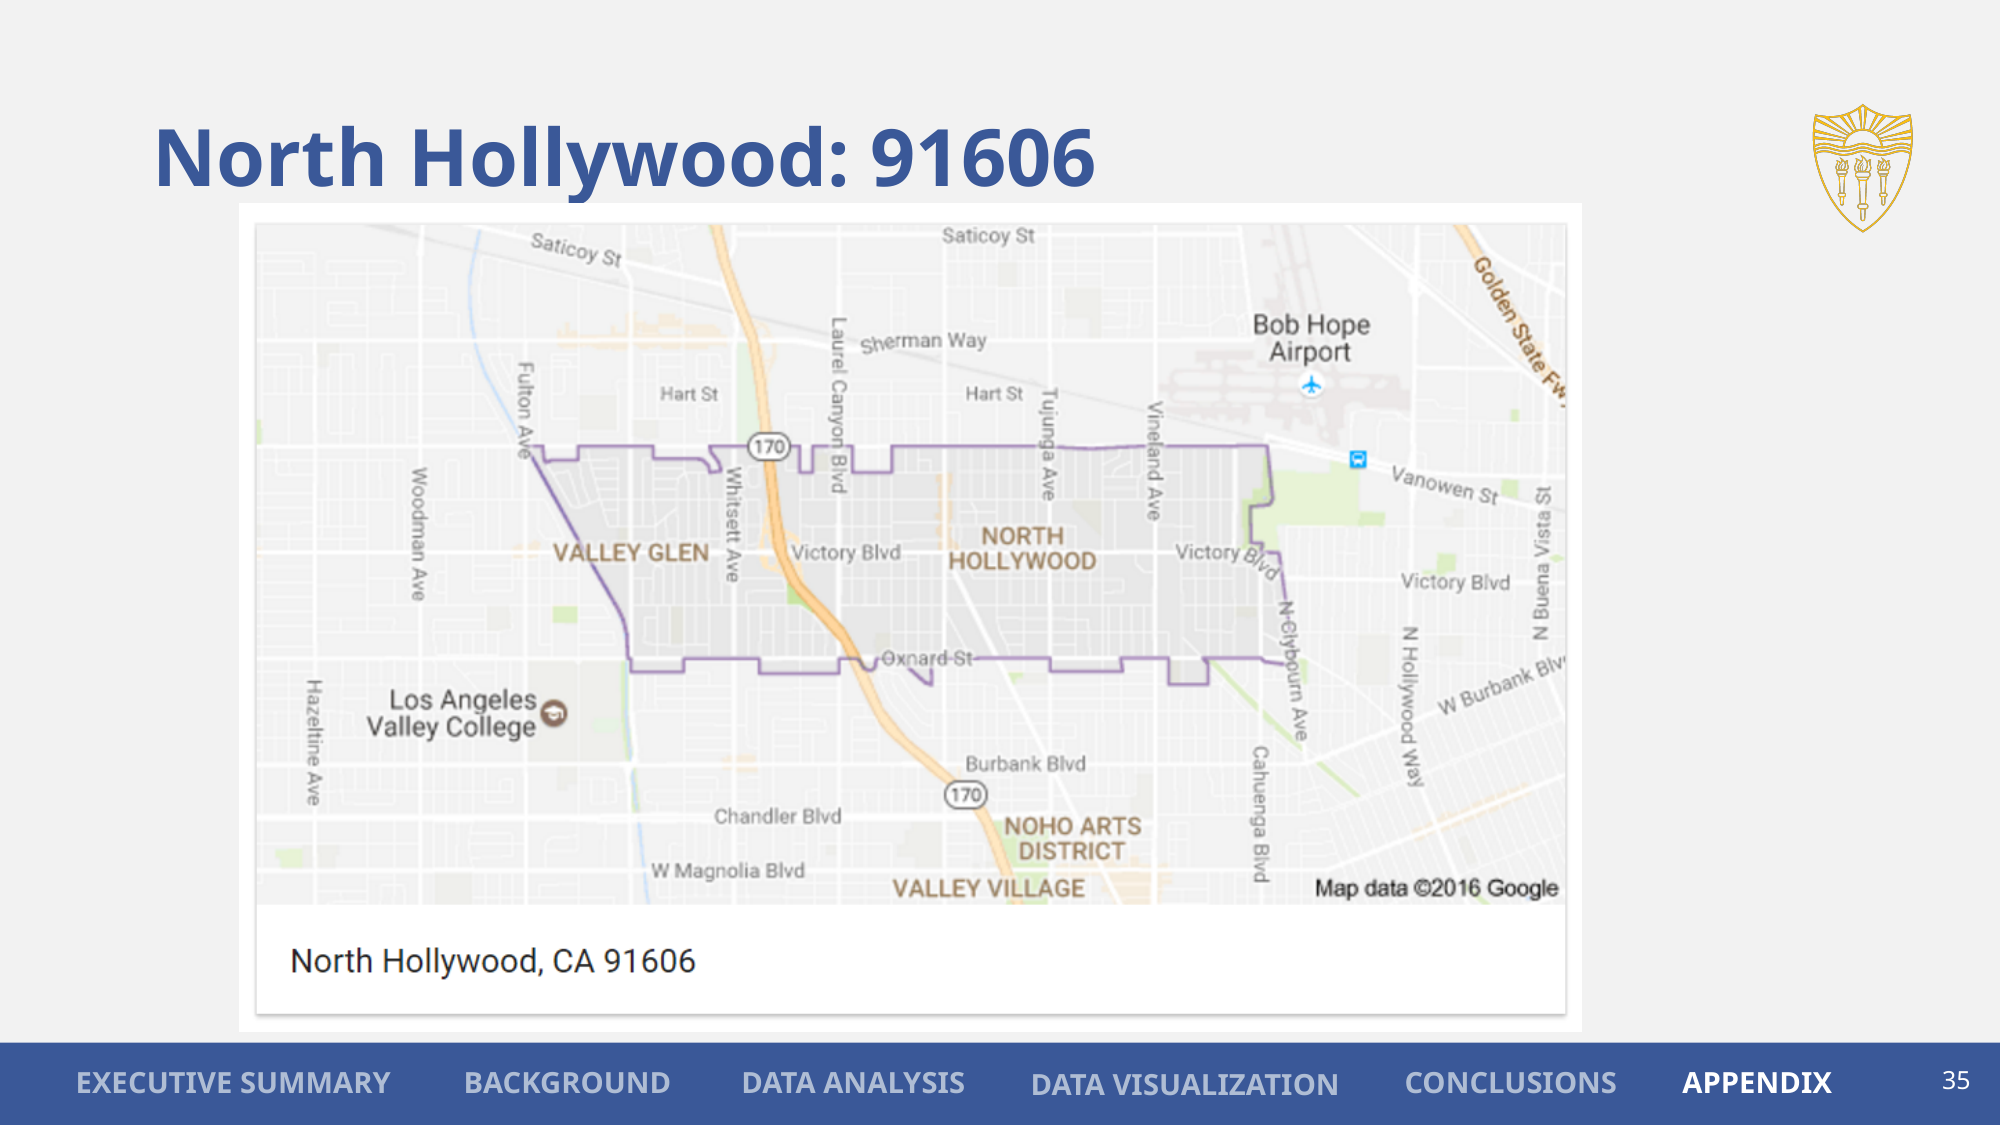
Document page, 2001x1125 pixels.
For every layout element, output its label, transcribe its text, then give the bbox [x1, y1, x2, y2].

title North Hollywood: 91606 [137, 52, 1863, 271]
text_box DATA VISUALIZATION [1015, 1058, 1355, 1109]
picture [1863, 85, 1945, 250]
picture [239, 203, 1582, 1032]
text_box BACKGROUND [448, 1057, 687, 1108]
text_box EXECUTIVE SUMMARY [60, 1057, 407, 1108]
text_box DATA ANALYSIS [726, 1057, 981, 1108]
slide_number 35 [1535, 1051, 1986, 1112]
text_box CONCLUSIONS [1389, 1057, 1632, 1108]
text_box APPENDIX [1667, 1057, 1848, 1108]
